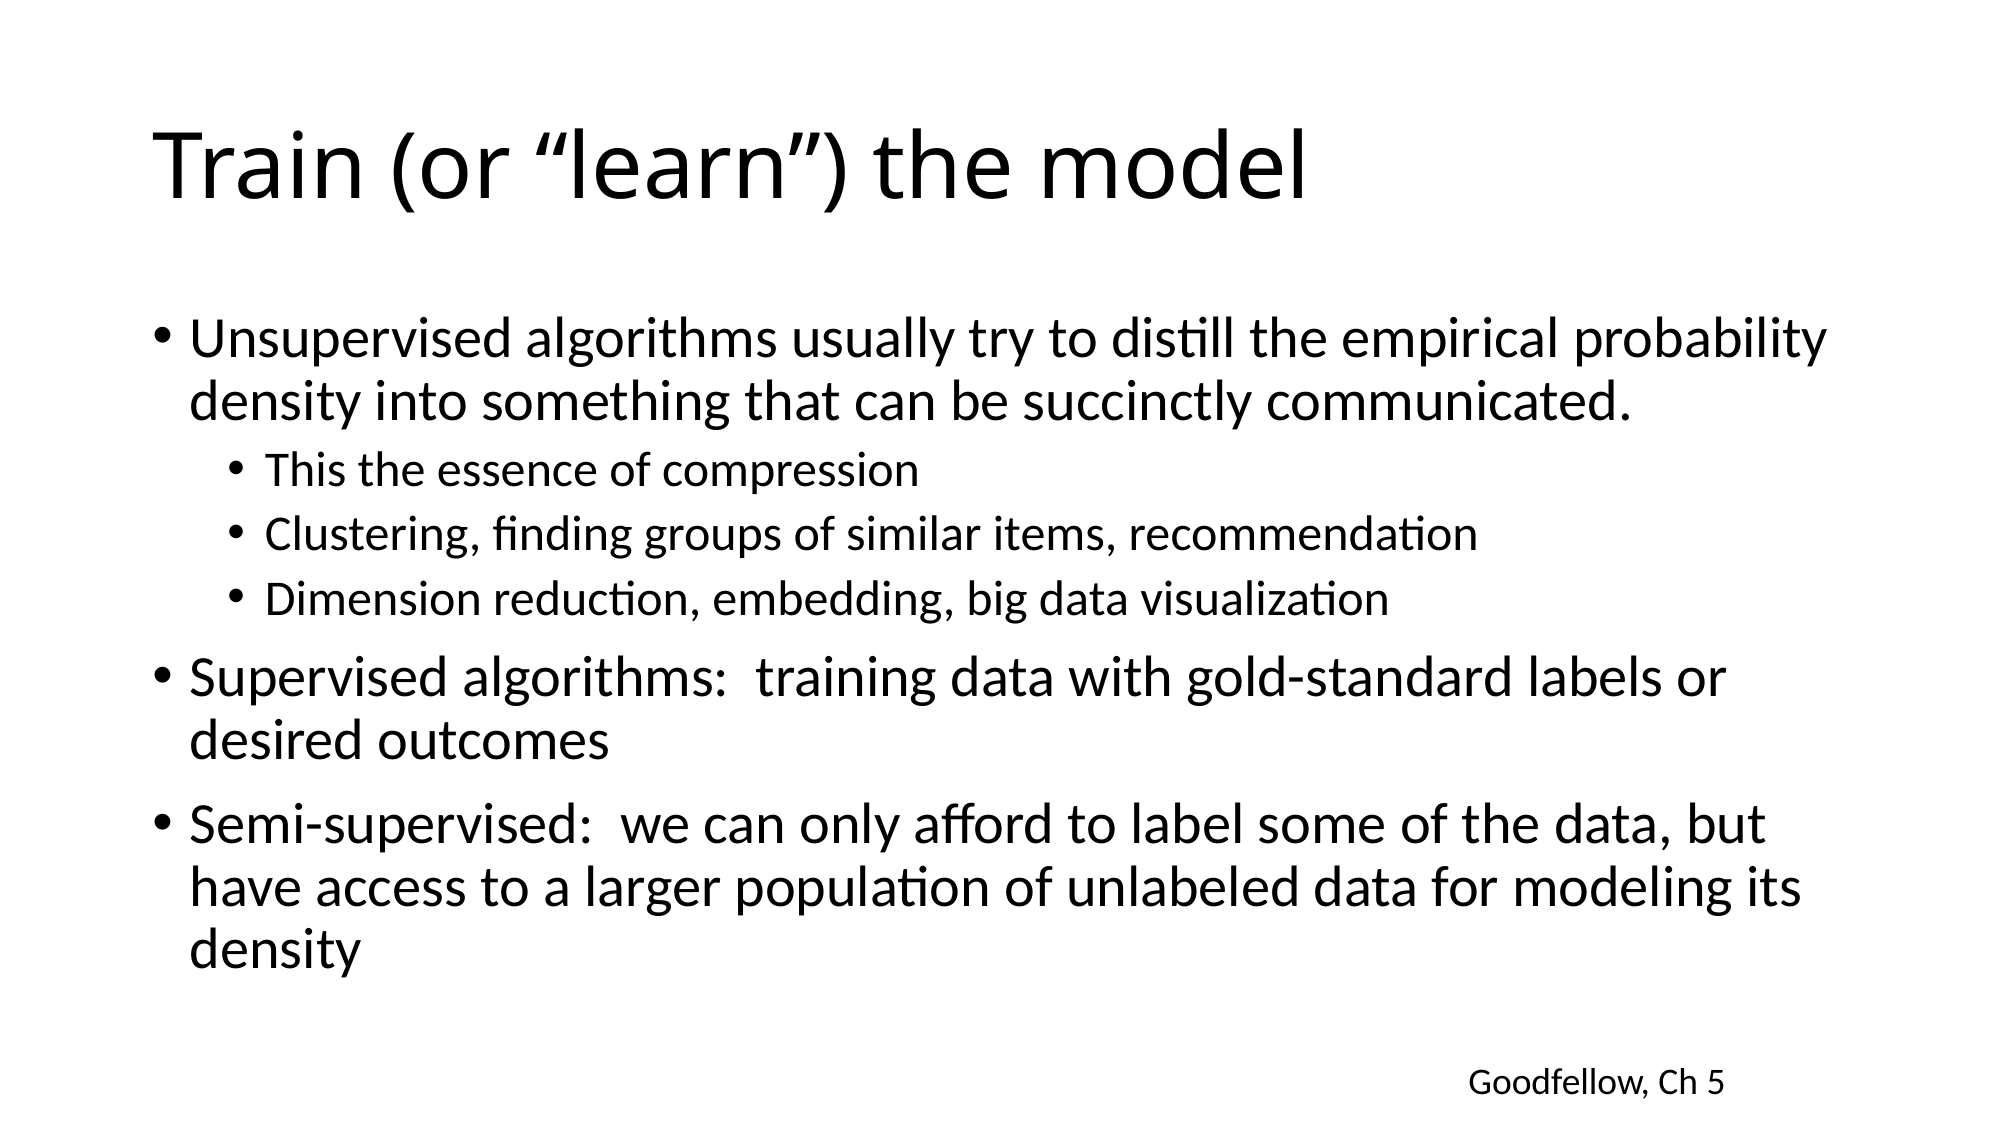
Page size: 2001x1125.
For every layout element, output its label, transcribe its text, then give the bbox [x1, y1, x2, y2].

text_box Goodfellow, Ch 5 [1453, 1050, 1741, 1110]
title Train (or “learn”) the model [137, 59, 1863, 278]
list Unsupervised algorithms usually try to distill the empirical probability density into something that can be succinctly communicated. This the essence of compression Clustering, finding groups of similar items, recommendation Dimension reduction, embedding, big data visualization Supervised algorithms: training data with gold-standard labels or desired outcomes Semi-supervised: we can only afford to label some of the data, but have access to a larger population of unlabeled data for modeling its density [137, 299, 1863, 1014]
